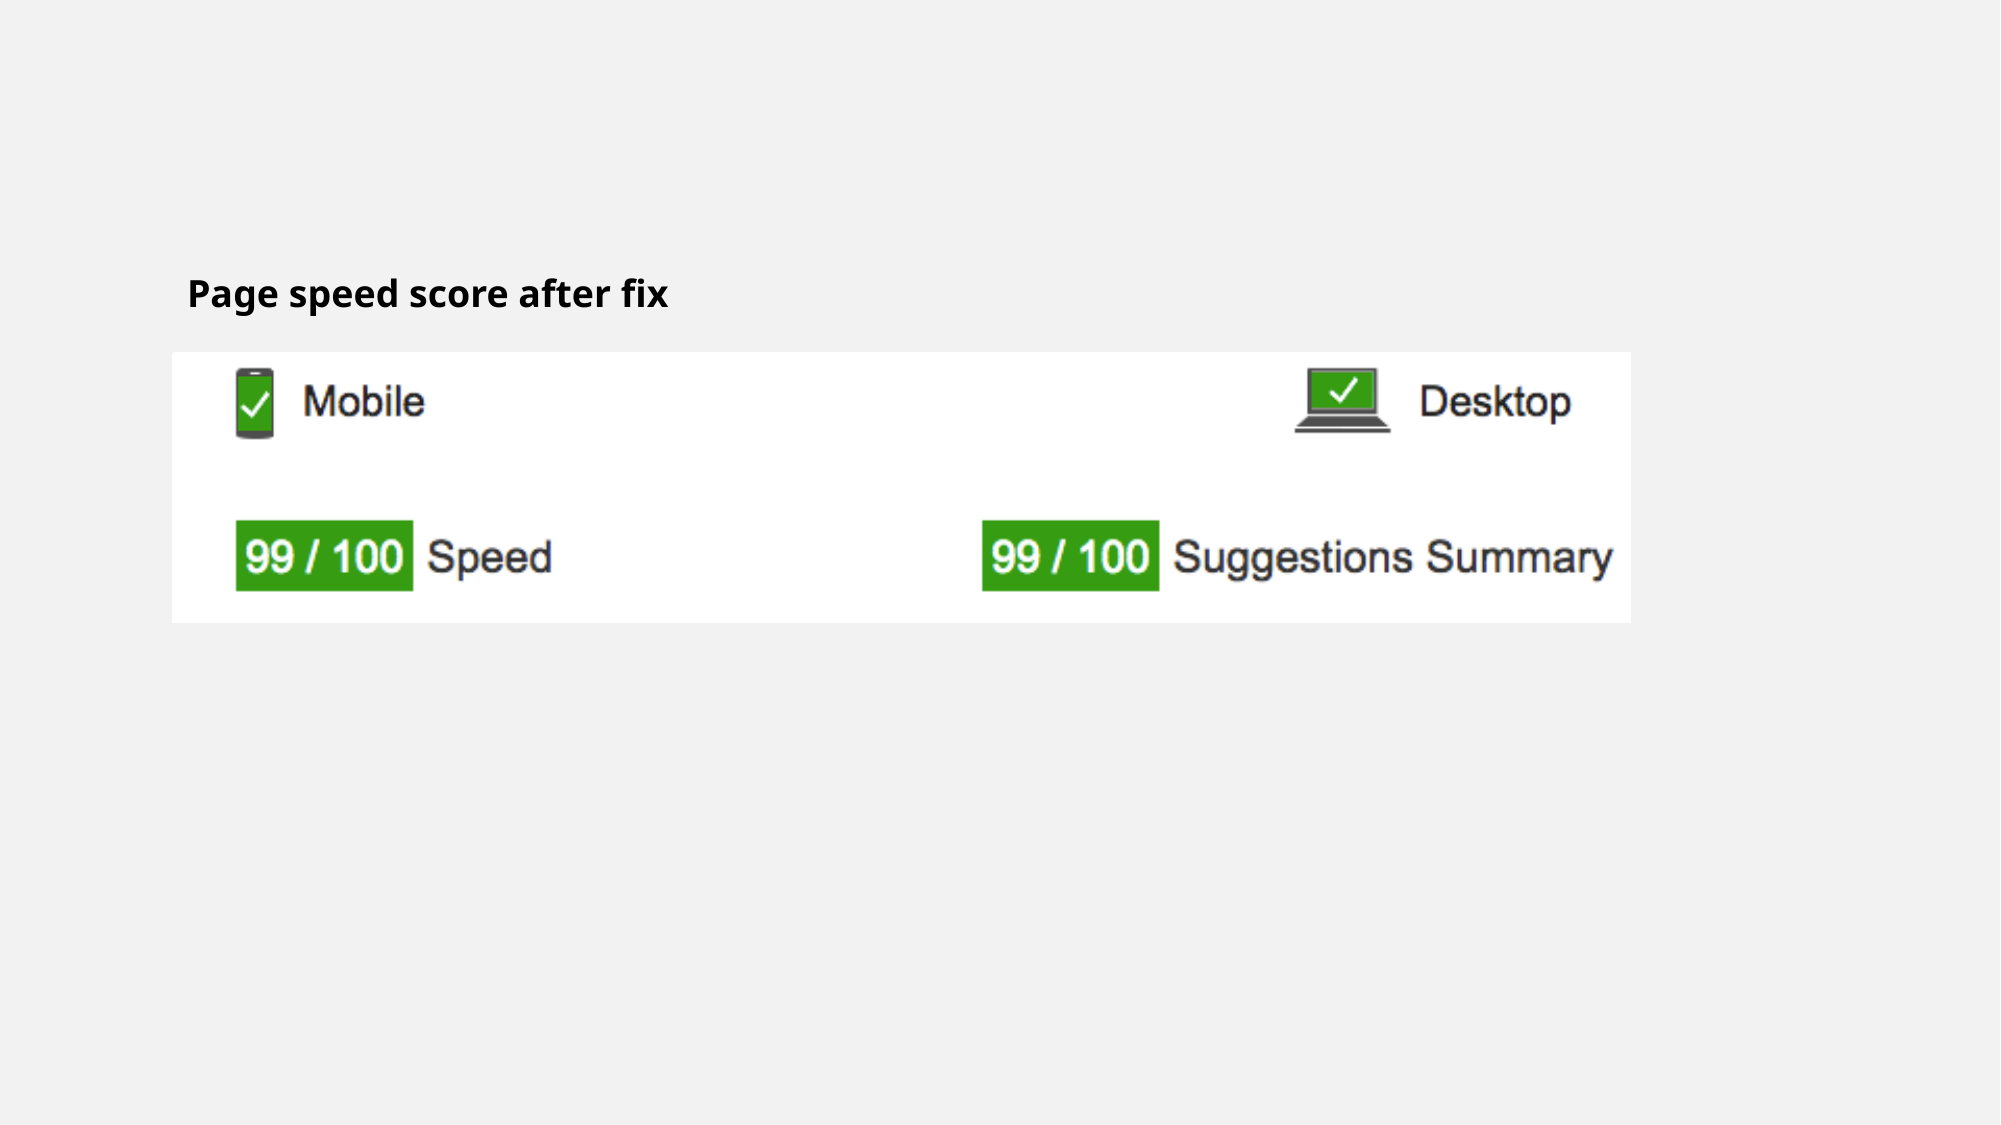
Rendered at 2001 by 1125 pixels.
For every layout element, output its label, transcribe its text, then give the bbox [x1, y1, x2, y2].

picture [172, 351, 1631, 623]
text_box Page speed score after fix [172, 263, 1173, 323]
